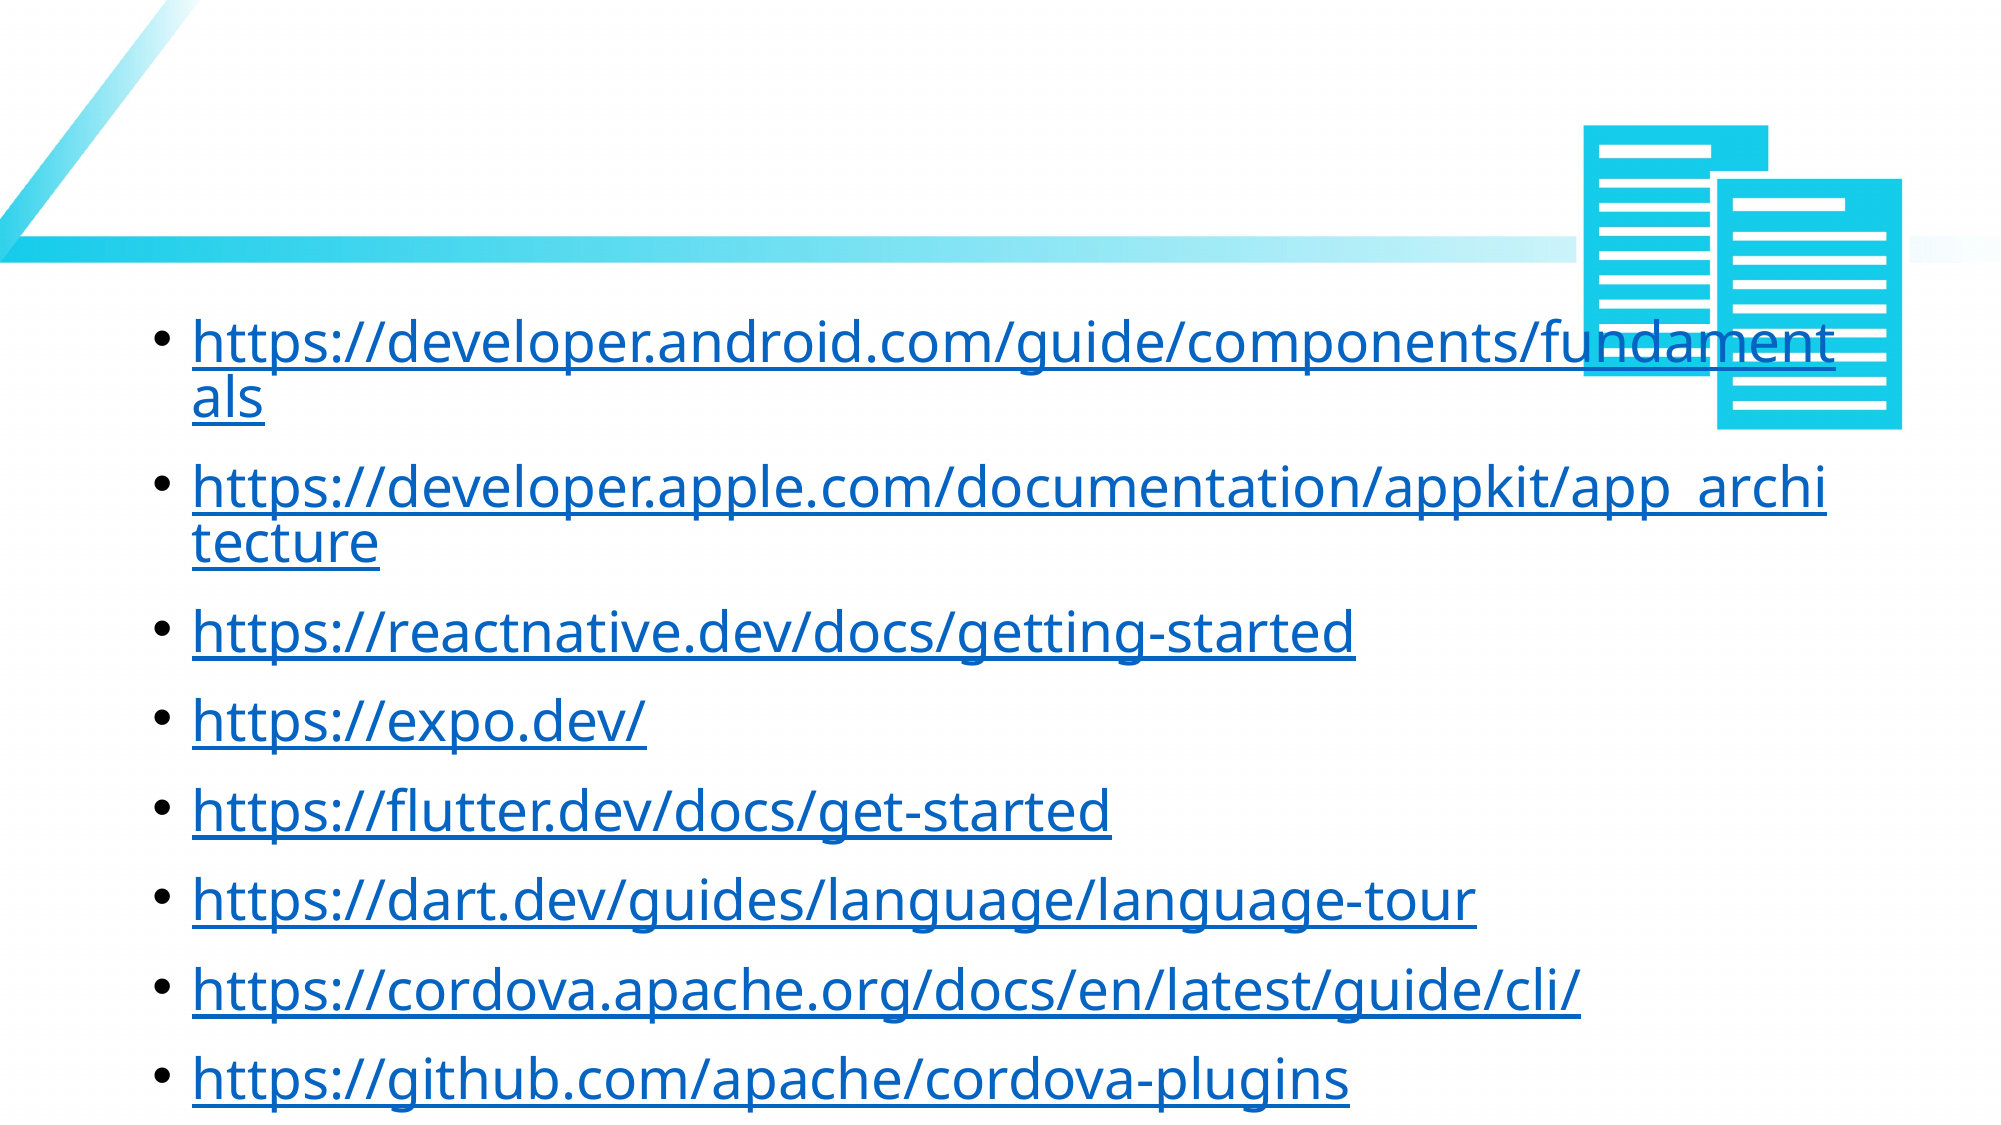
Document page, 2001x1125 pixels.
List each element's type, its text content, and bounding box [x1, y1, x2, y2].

list https://developer.android.com/guide/components/fundamentals https://developer.apple.com/documentation/appkit/app_architecture https://reactnative.dev/docs/getting-started https://expo.dev/ https://flutter.dev/docs/get-started https://dart.dev/guides/language/language-tour https://cordova.apache.org/docs/en/latest/guide/cli/ https://github.com/apache/cordova-plugins [137, 299, 1863, 1014]
picture [0, 0, 2000, 1125]
